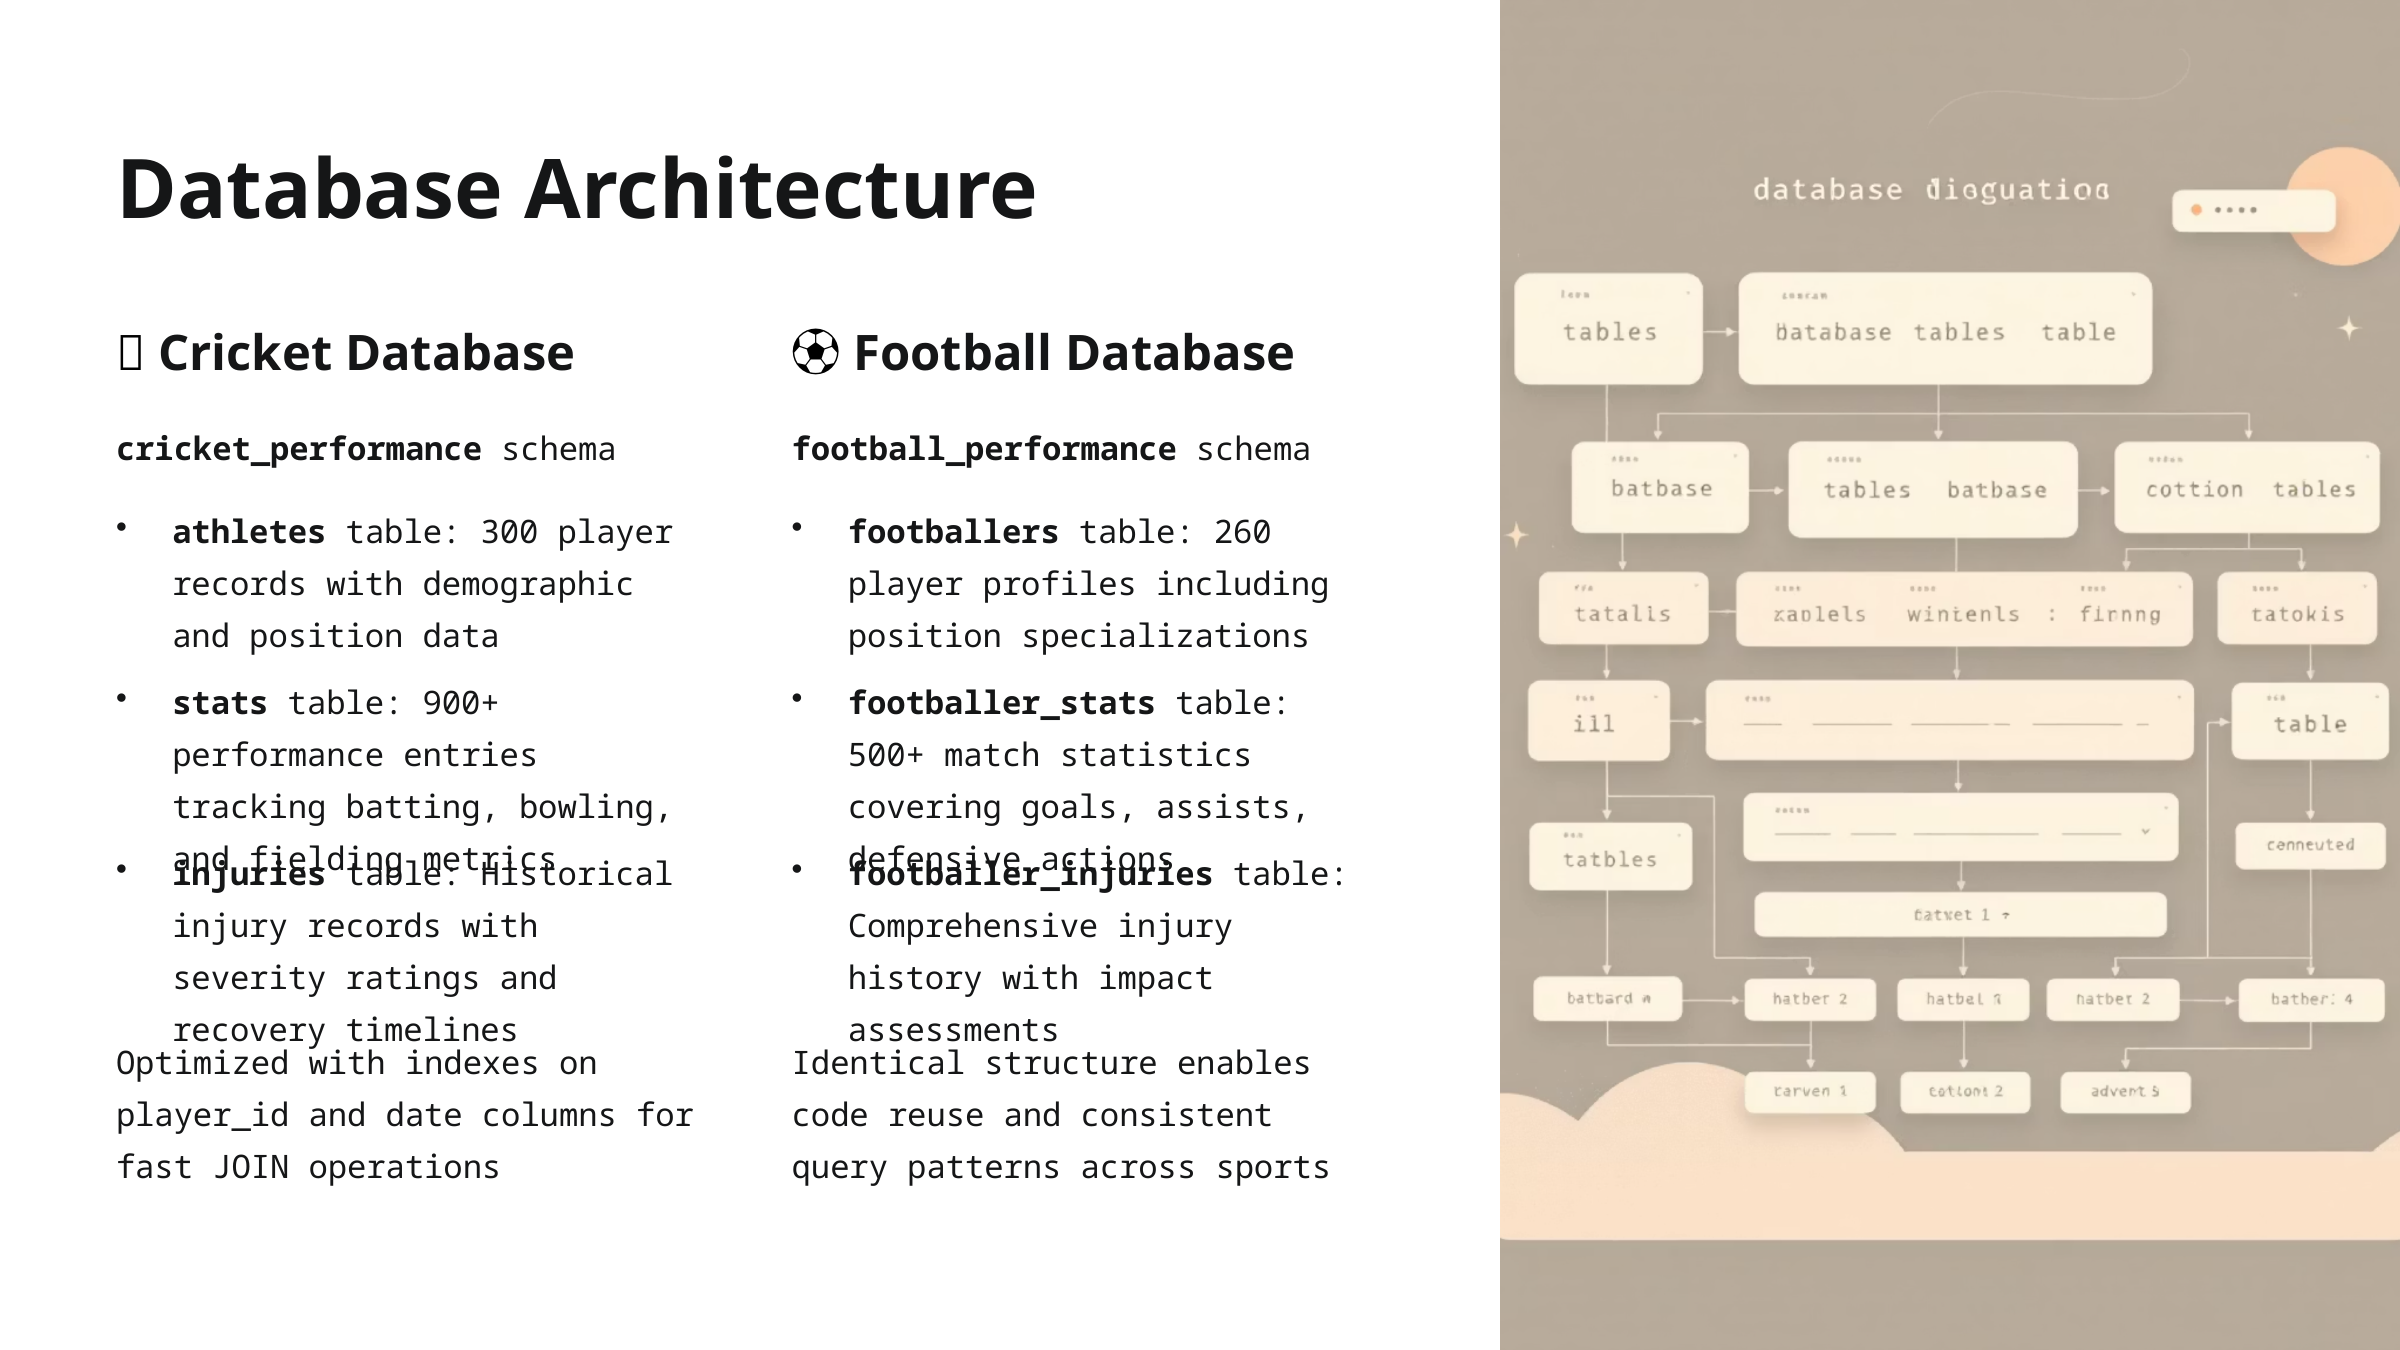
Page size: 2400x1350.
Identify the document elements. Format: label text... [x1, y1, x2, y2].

text_box ⚽ Football Database [791, 318, 1358, 382]
text_box athletes table: 300 player records with demographic and position data [116, 498, 710, 658]
picture [1499, 0, 2400, 1350]
text_box cricket_performance schema [116, 415, 710, 469]
text_box footballers table: 260 player profiles including position specializations [791, 498, 1386, 658]
text_box football_performance schema [791, 415, 1386, 469]
text_box Optimized with indexes on player_id and date columns for fast JOIN operations [116, 1028, 710, 1189]
text_box footballer_stats table: 500+ match statistics covering goals, assists, defensive actions [791, 668, 1386, 829]
text_box Database Architecture [116, 131, 1135, 236]
text_box stats table: 900+ performance entries tracking batting, bowling, and fielding metrics [116, 668, 710, 829]
text_box footballer_injuries table: Comprehensive injury history with impact assessments [791, 839, 1386, 1000]
text_box injuries table: Historical injury records with severity ratings and recovery timelines [116, 839, 710, 1000]
text_box Identical structure enables code reuse and consistent query patterns across sports [791, 1028, 1386, 1189]
text_box 🏏 Cricket Database [116, 318, 657, 382]
